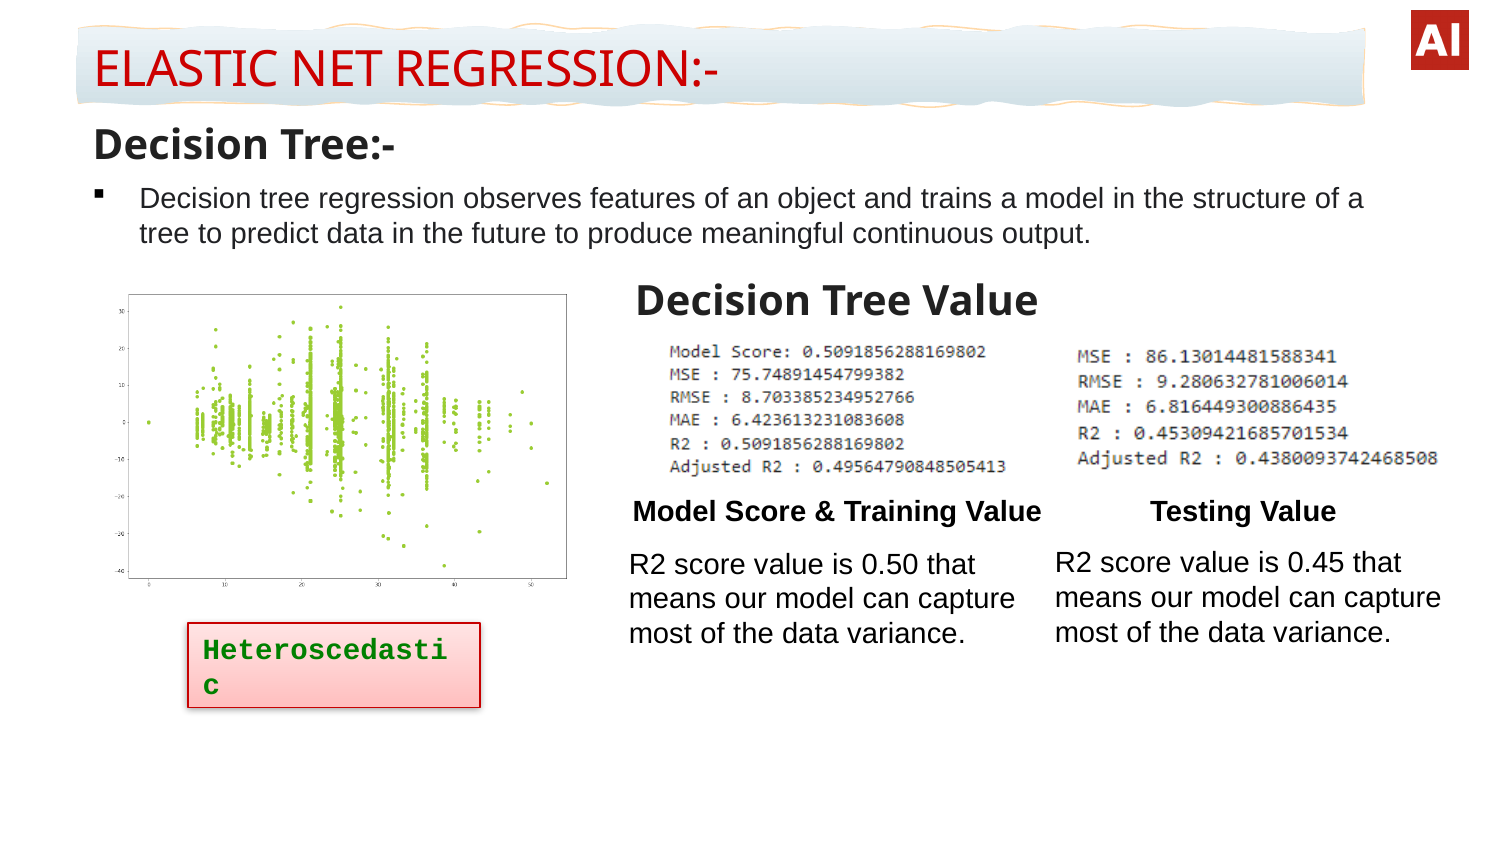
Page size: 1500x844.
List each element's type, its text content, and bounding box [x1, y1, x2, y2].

text_box Model Score & Training Value [618, 484, 1077, 535]
text_box Decision tree regression observes features of an object and trains a model in the structure of a tree to predict data in the future to produce meaningful continuous output. [77, 172, 1423, 258]
text_box Testing Value [1135, 493, 1365, 535]
text_box Heteroscedastic [187, 622, 481, 708]
picture [1411, 10, 1469, 70]
picture [1060, 340, 1471, 485]
picture [660, 332, 1027, 489]
text_box R2 score value is 0.50 that means our model can capture most of the data variance. [613, 537, 1047, 658]
text_box Decision Tree Value [618, 253, 1282, 332]
text_box R2 score value is 0.45 that means our model can capture most of the data variance. [1040, 536, 1473, 656]
text_box ELASTIC NET REGRESSION:- [75, 22, 1366, 108]
picture [110, 290, 570, 591]
text_box Decision Tree:- [76, 98, 706, 243]
